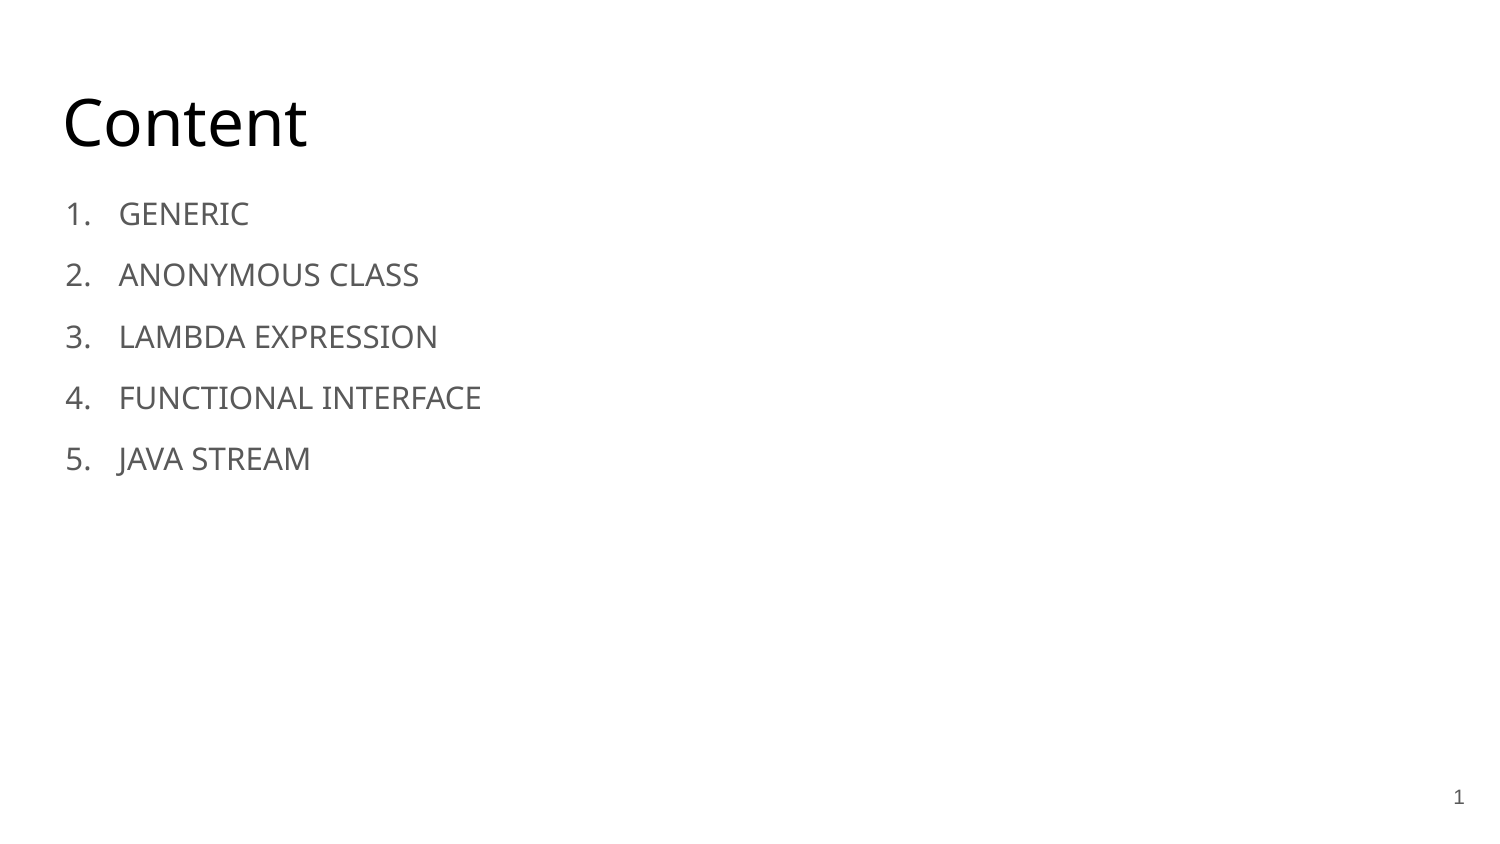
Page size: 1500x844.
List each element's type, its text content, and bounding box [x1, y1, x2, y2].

slide_number 1 [1389, 764, 1480, 830]
list GENERIC ANONYMOUS CLASS LAMBDA EXPRESSION FUNCTIONAL INTERFACE JAVA STREAM [51, 189, 1449, 750]
title Content [51, 72, 1449, 167]
